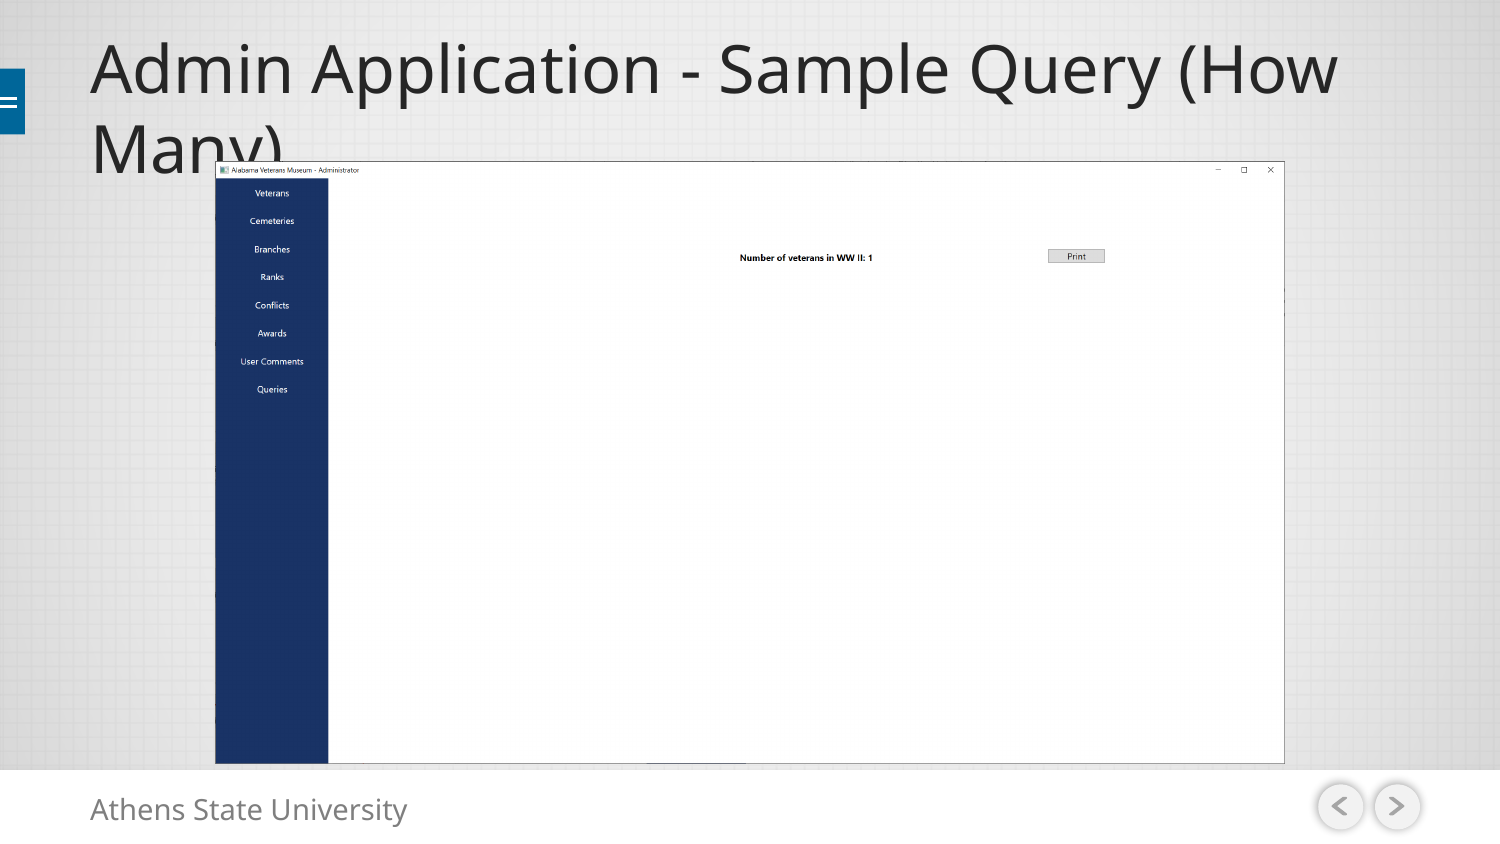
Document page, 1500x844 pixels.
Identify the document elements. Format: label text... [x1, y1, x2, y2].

picture [0, 0, 1500, 770]
footer Athens State University [75, 784, 1163, 833]
title Admin Application - Sample Query (How Many) [75, 71, 1425, 142]
